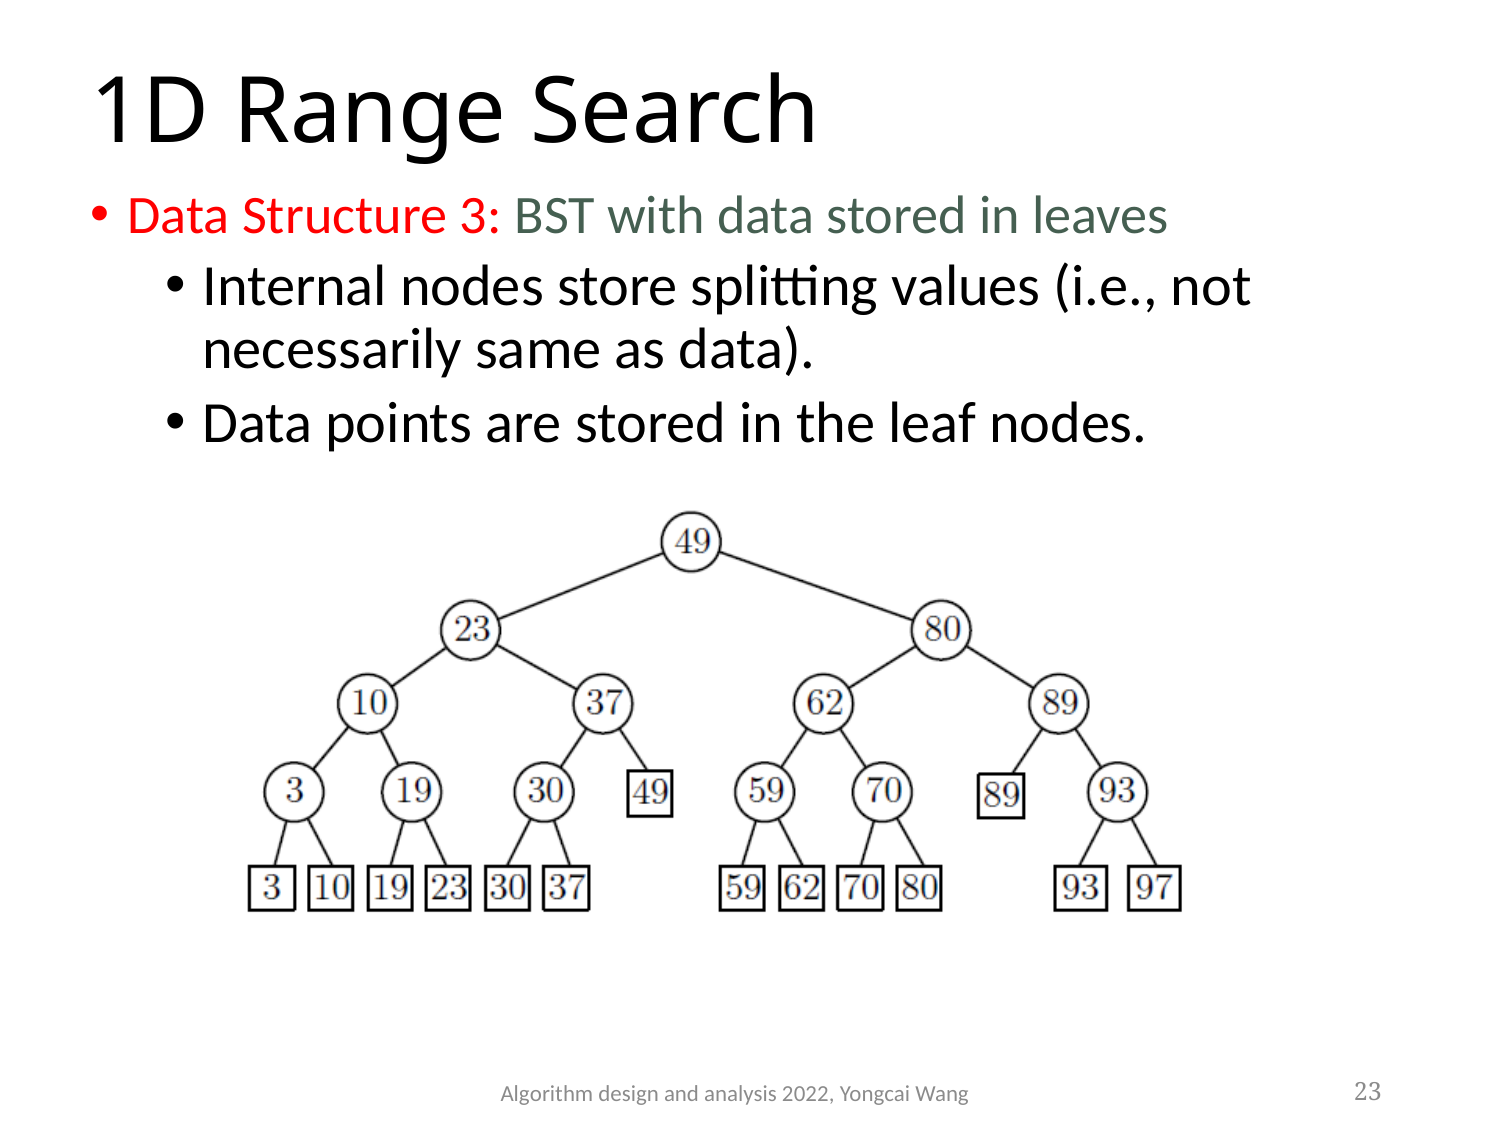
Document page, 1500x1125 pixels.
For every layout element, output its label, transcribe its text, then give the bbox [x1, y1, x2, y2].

footer Algorithm design and analysis 2022, Yongcai Wang [452, 1062, 1018, 1123]
picture [245, 508, 1218, 934]
title 1D Range Search [75, 45, 1425, 179]
list Data Structure 3: BST with data stored in leaves Internal nodes store splitting values (i.e., not necessarily same as data). Data points are stored in the leaf nodes. [75, 179, 1425, 523]
slide_number 23 [1059, 1062, 1397, 1123]
